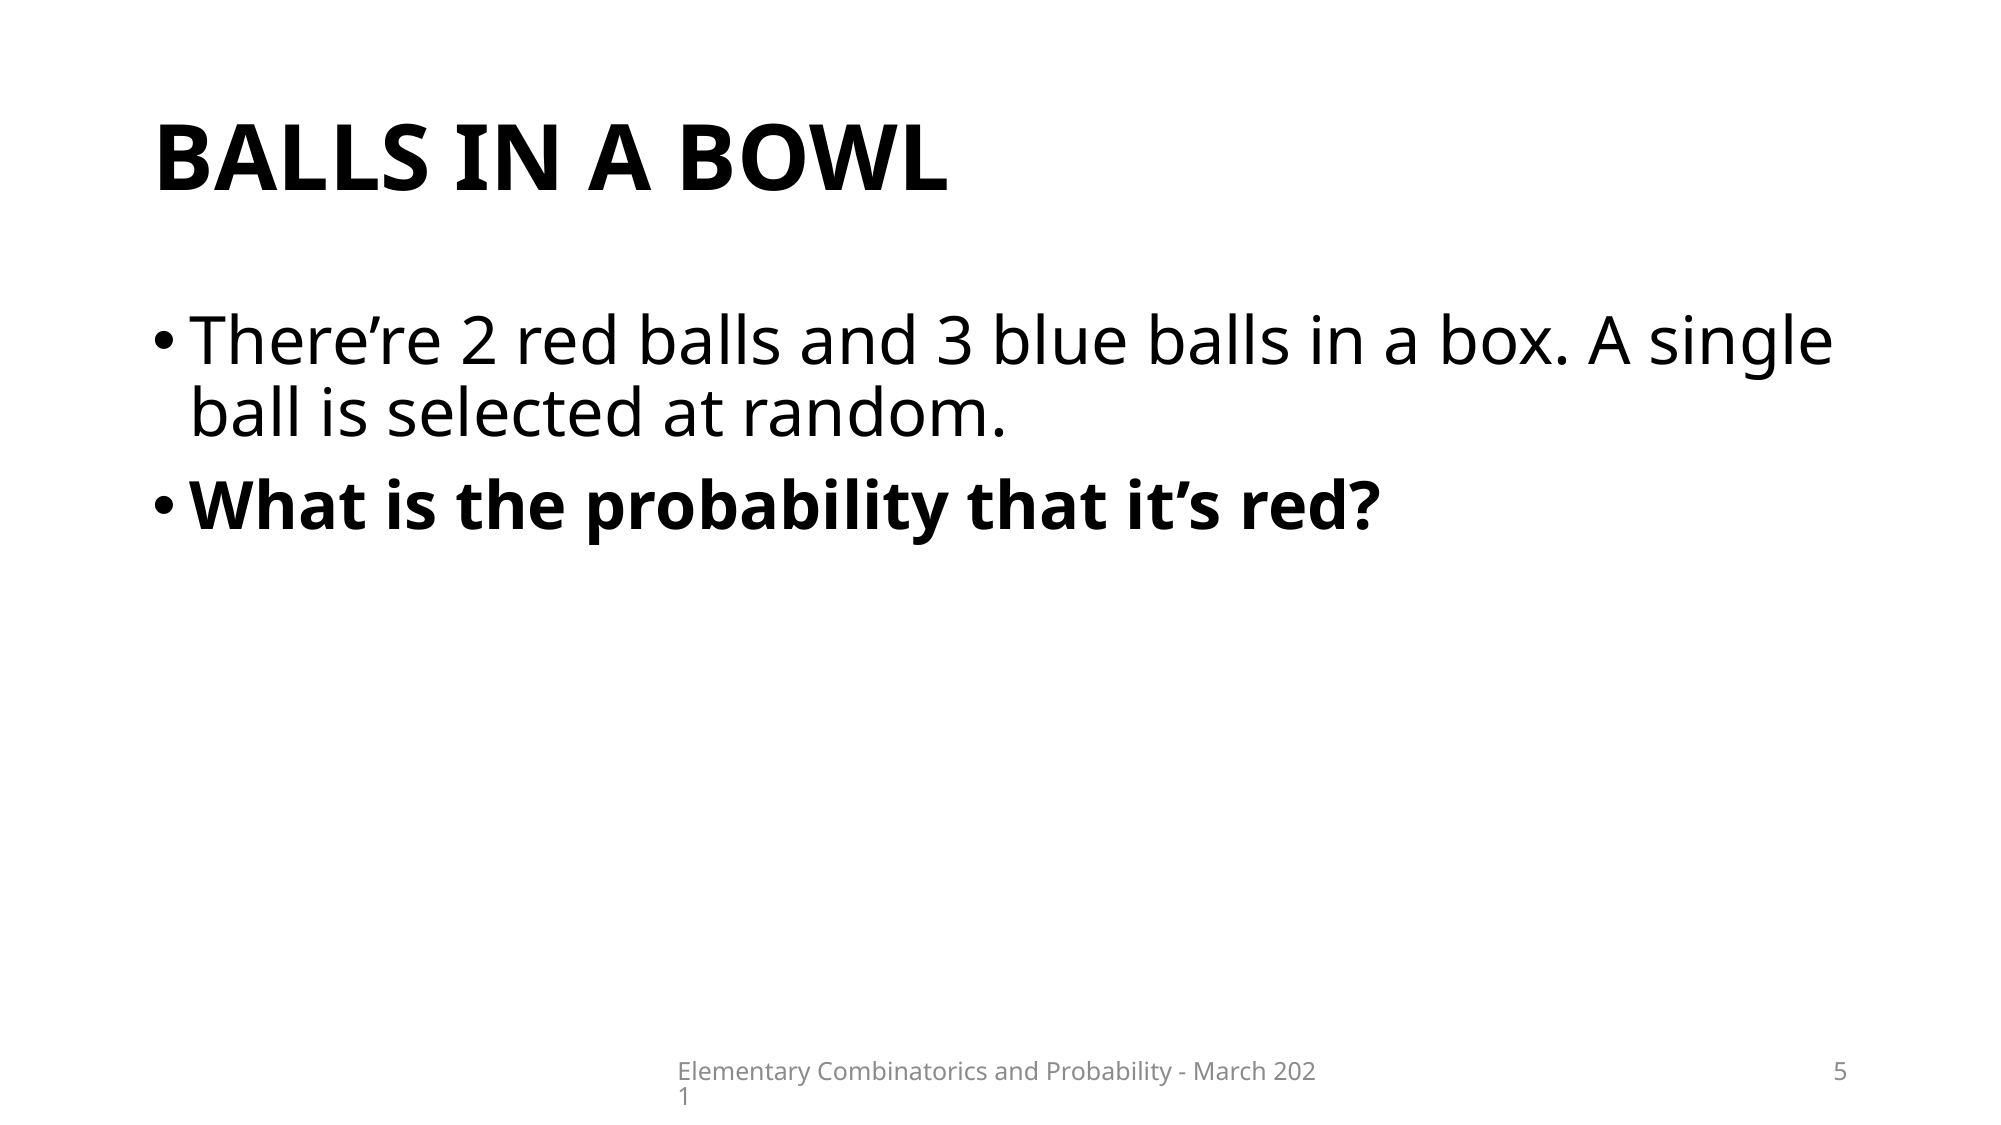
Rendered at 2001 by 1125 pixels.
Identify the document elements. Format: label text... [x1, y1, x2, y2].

title Balls in a bowl [137, 52, 1863, 270]
footer Elementary Combinatorics and Probability - March 2021 [662, 1042, 1338, 1103]
slide_number 5 [1412, 1042, 1863, 1103]
